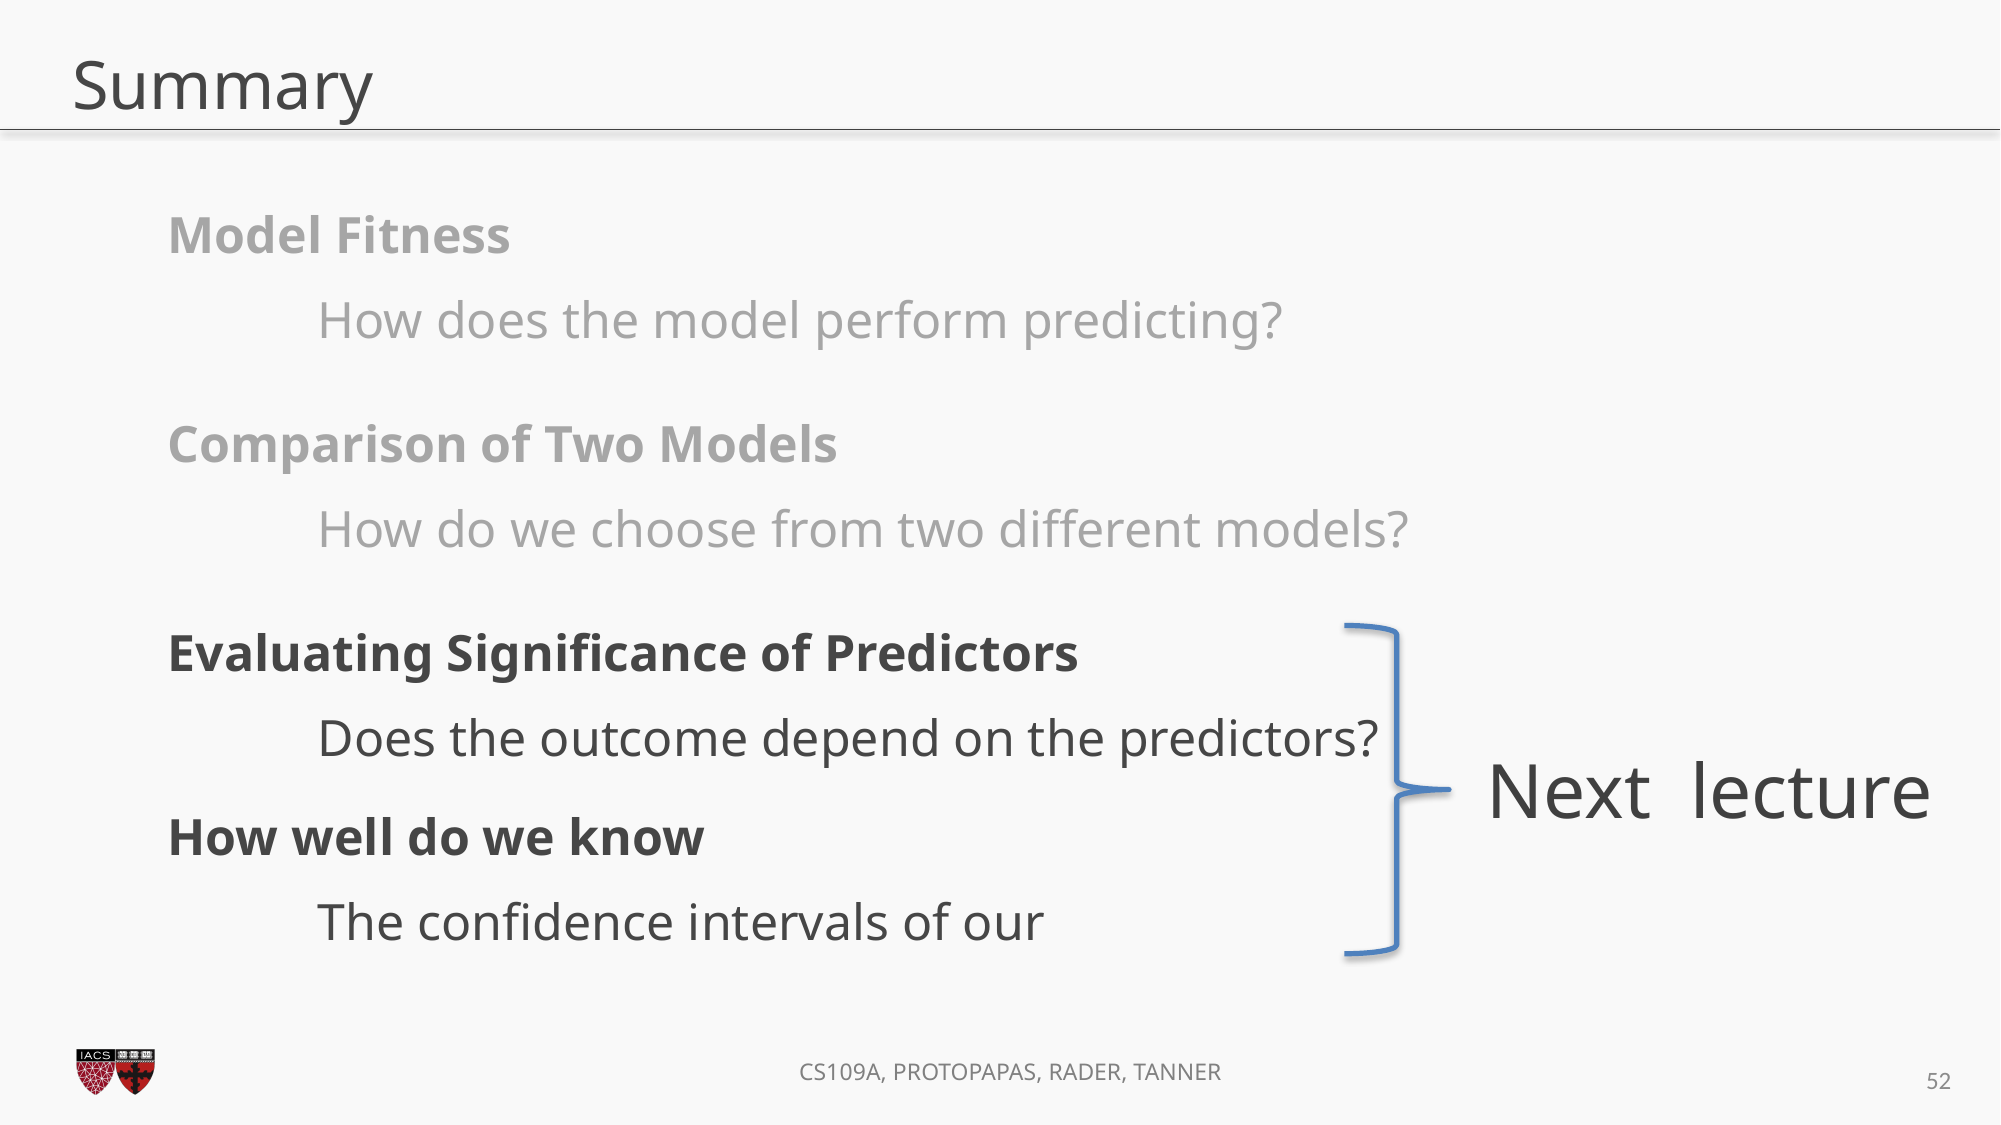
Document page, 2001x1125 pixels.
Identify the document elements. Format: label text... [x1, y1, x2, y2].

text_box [1344, 625, 1943, 954]
title Summary [57, 35, 1943, 162]
picture [75, 1049, 155, 1095]
slide_number 51 [1500, 1050, 1967, 1110]
